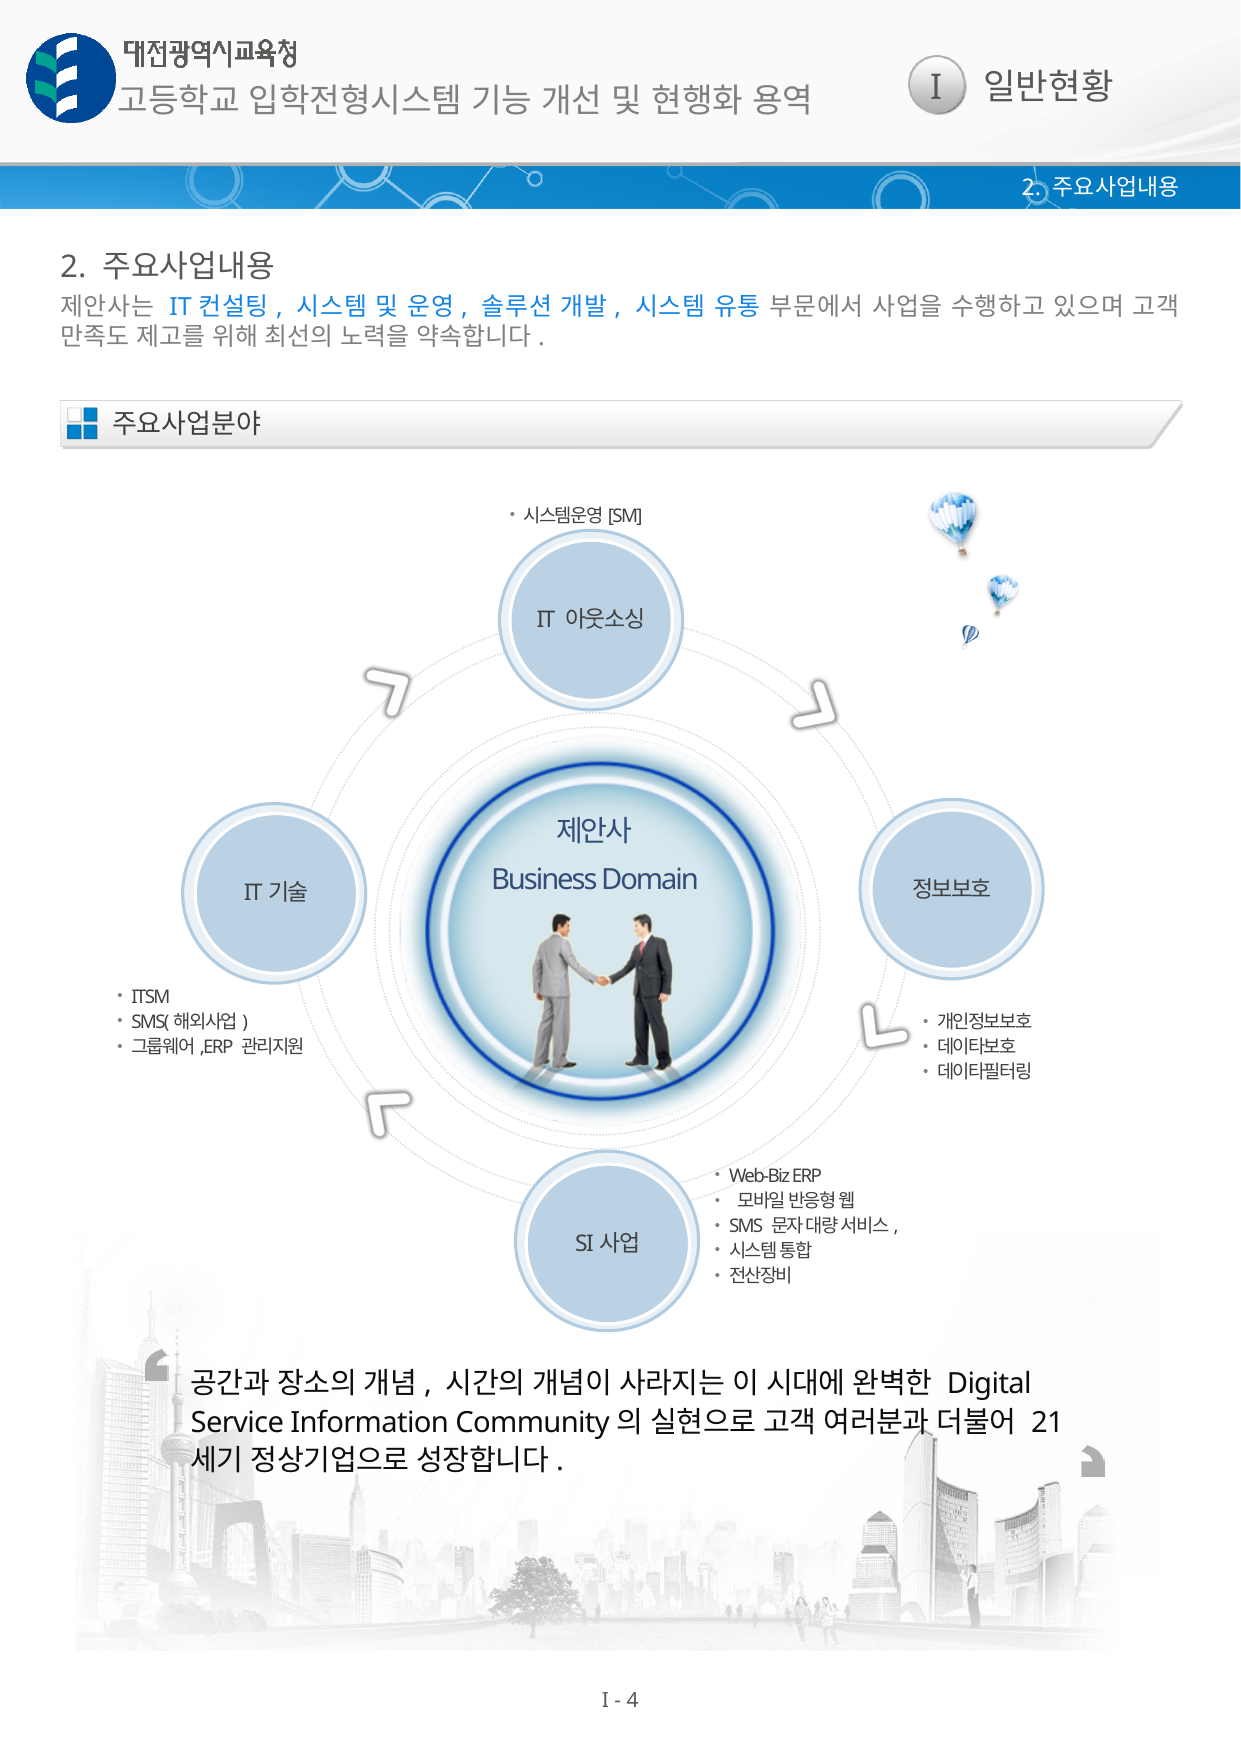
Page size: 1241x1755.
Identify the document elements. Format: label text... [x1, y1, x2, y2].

picture [124, 39, 296, 68]
picture [0, 0, 1241, 1755]
picture [26, 33, 116, 123]
text_box 2. 주요사업내용 [421, 172, 1181, 200]
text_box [145, 1349, 1112, 1477]
text_box 2. 주요사업내용 제안사는 IT컨설팅, 시스템 및 운영, 솔루션 개발, 시스템 유통 부문에서 사업을 수행하고 있으며 고객 만족도 제고를 위해 최선의 노력을 약속합니다. [60, 245, 1180, 351]
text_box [116, 474, 1105, 1331]
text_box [57, 398, 1183, 449]
